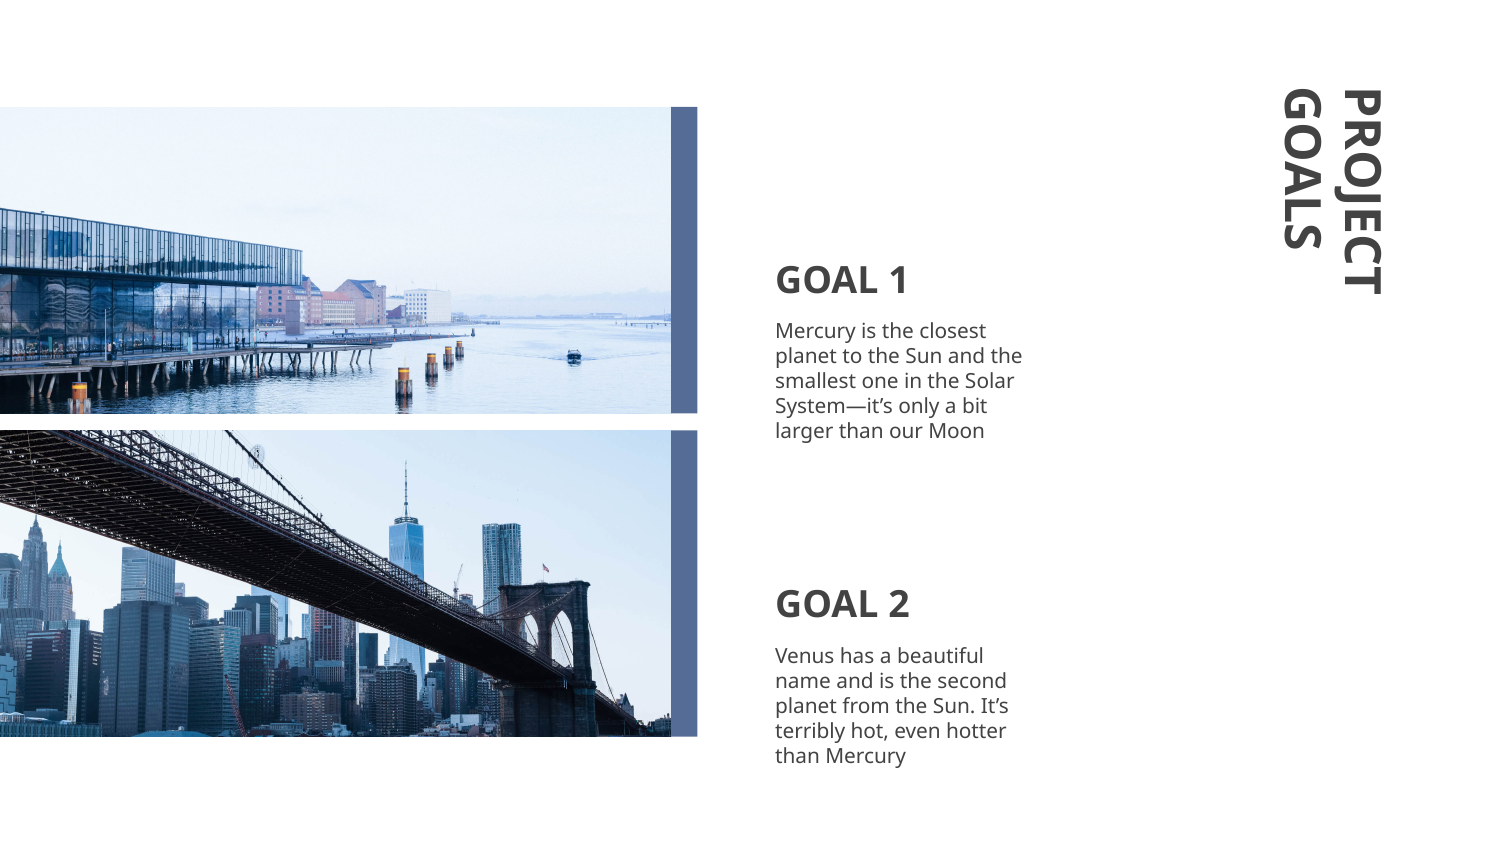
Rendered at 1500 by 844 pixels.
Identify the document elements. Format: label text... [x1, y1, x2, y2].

picture [0, 106, 672, 414]
subtitle Venus has a beautiful name and is the second planet from the Sun. It’s terribly hot, even hotter than Mercury [760, 641, 1059, 811]
text_box [672, 106, 698, 414]
title PROJECT GOALS [1295, 71, 1376, 473]
text_box [673, 430, 698, 737]
picture [0, 430, 672, 737]
subtitle Mercury is the closest planet to the Sun and the smallest one in the Solar System—it’s only a bit larger than our Moon [760, 316, 1059, 486]
title GOAL 2 [760, 577, 1190, 641]
title GOAL 1 [760, 252, 1190, 316]
